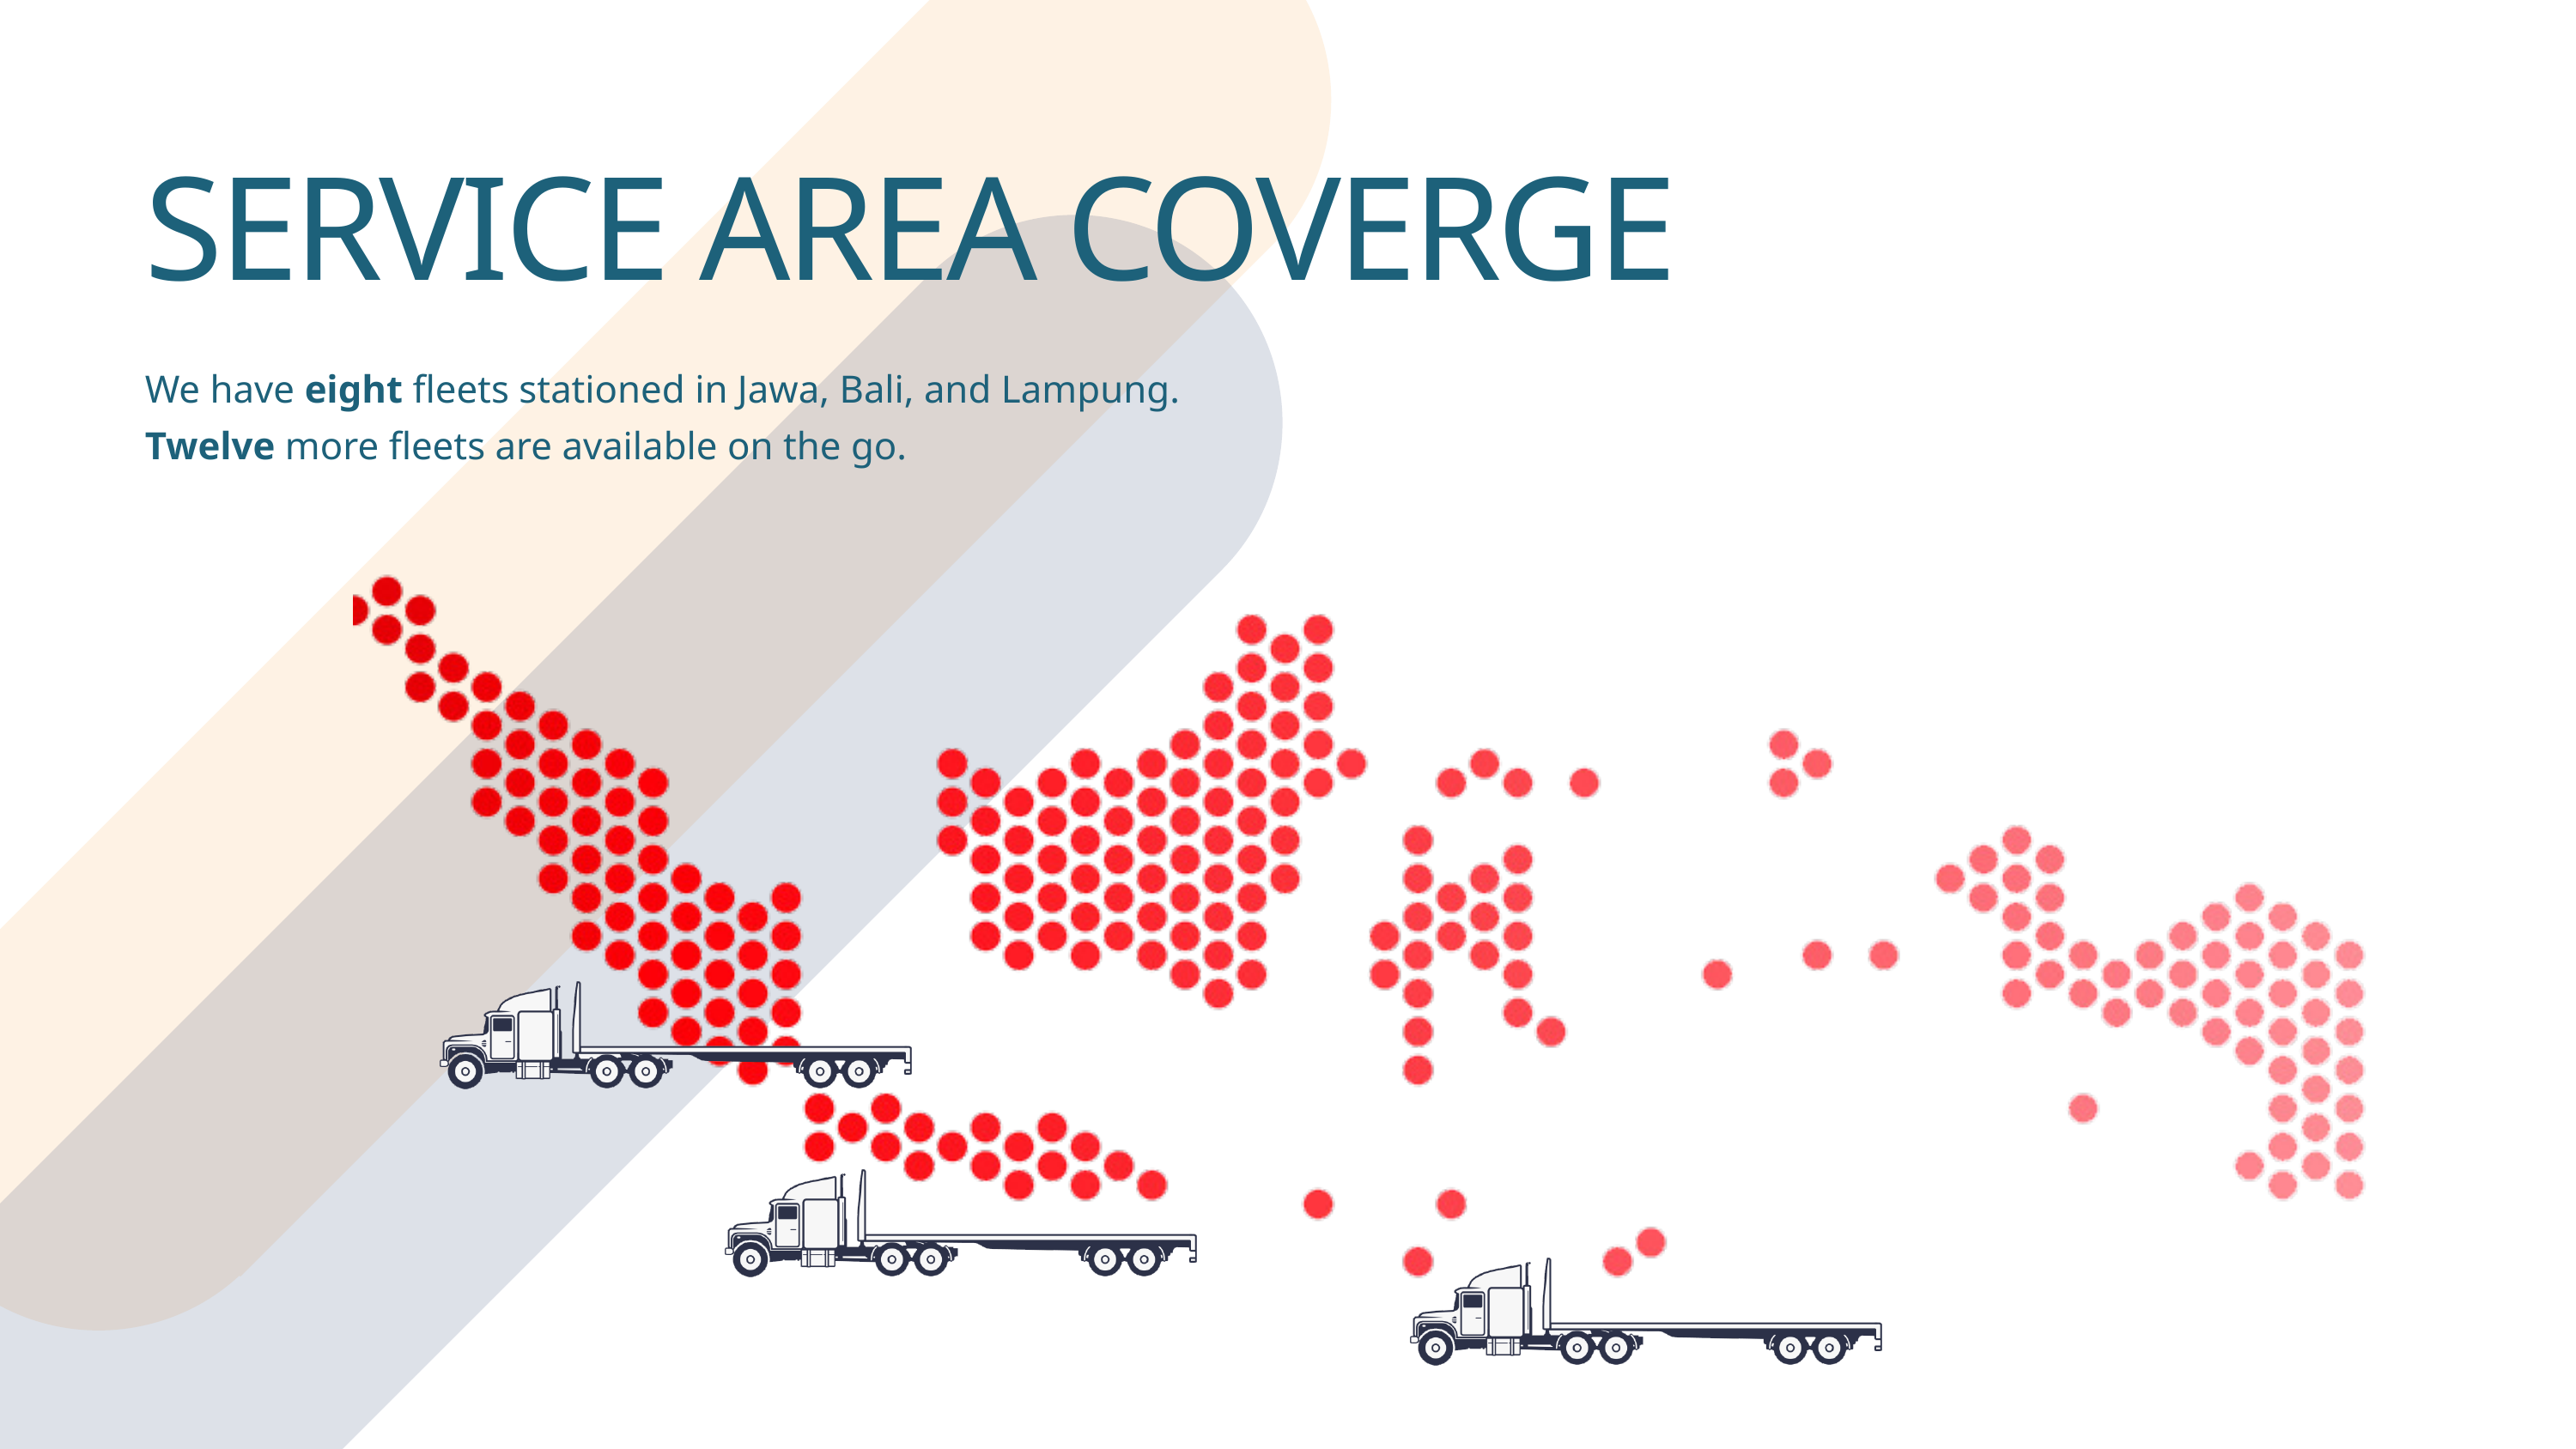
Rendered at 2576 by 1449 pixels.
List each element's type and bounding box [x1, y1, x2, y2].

text_box [0, 0, 1443, 1449]
picture [352, 533, 2432, 1374]
text_box [144, 151, 1899, 469]
